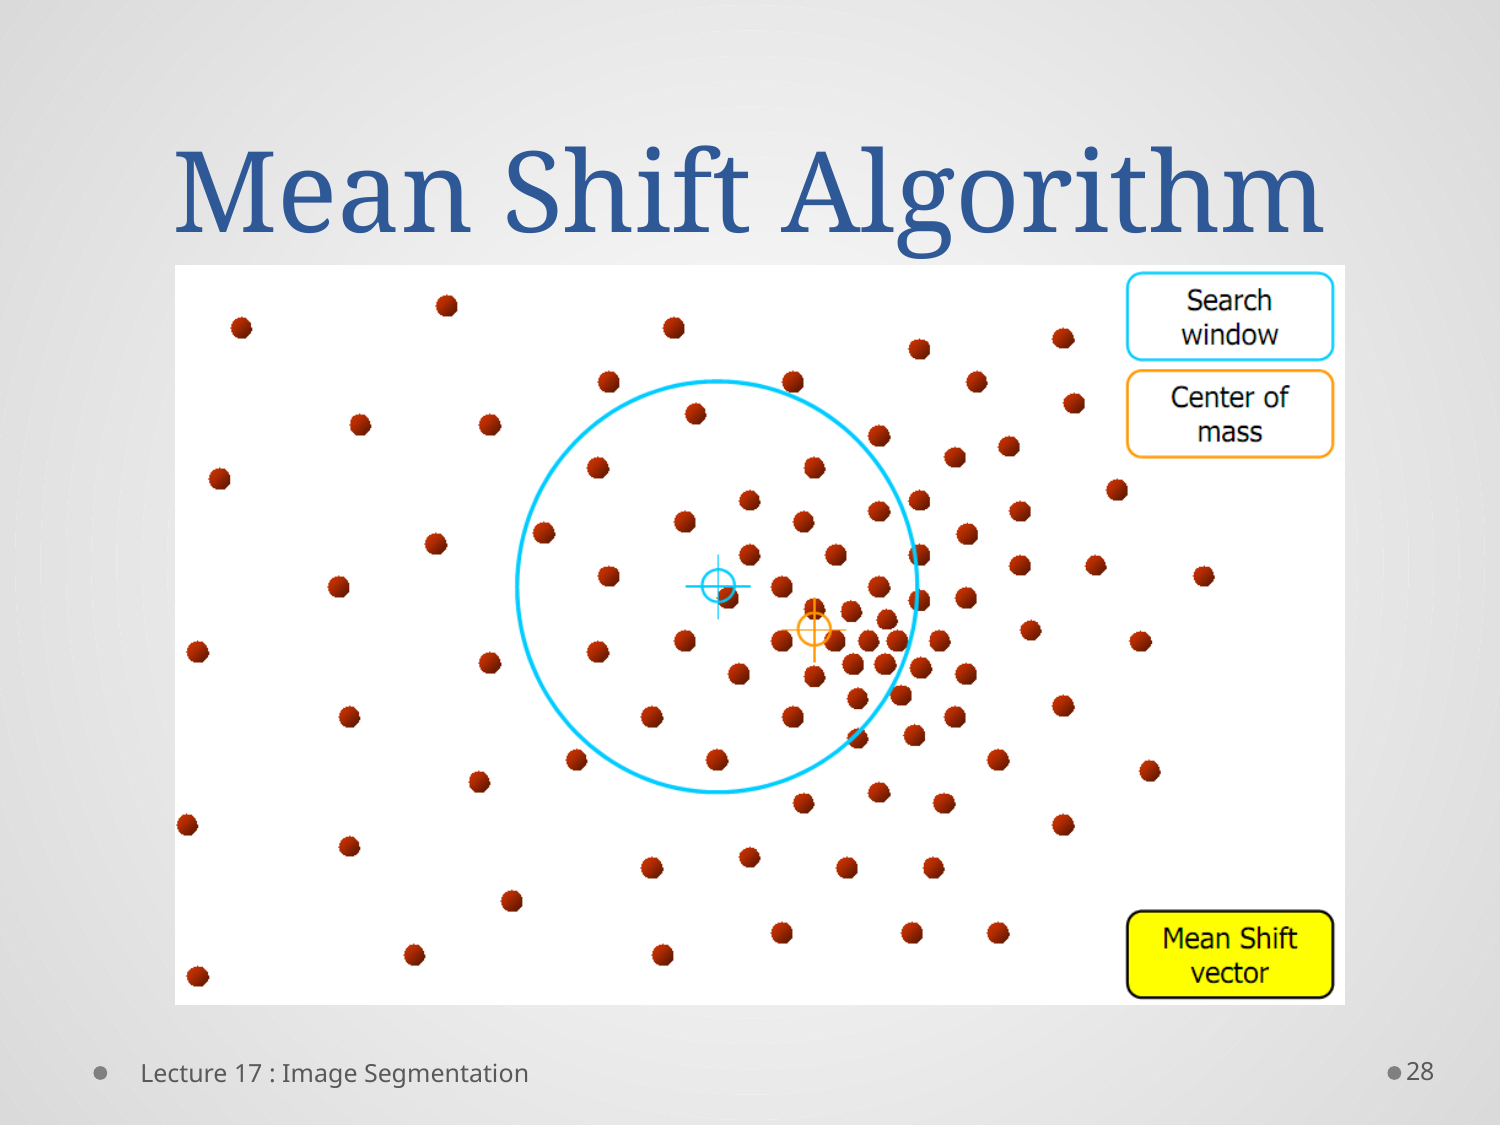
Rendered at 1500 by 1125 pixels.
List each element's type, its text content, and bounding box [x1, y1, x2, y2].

picture [175, 264, 1345, 1005]
slide_number 28 [1401, 1042, 1494, 1103]
title Mean Shift Algorithm [75, 0, 1425, 263]
